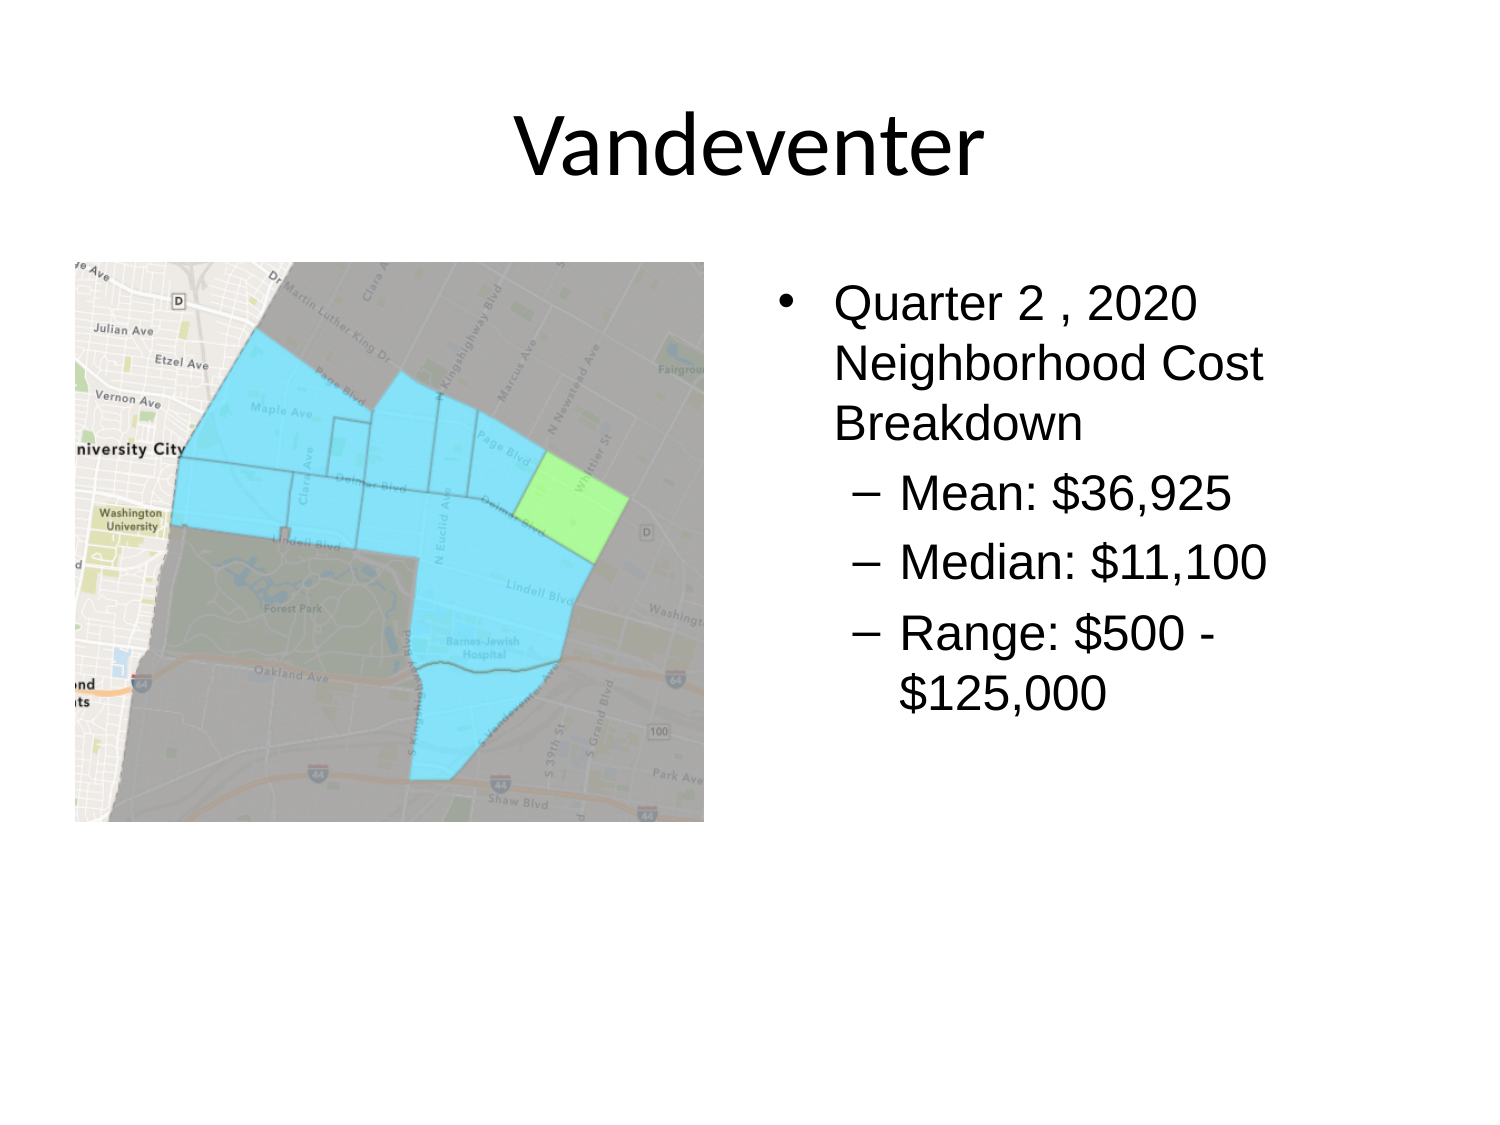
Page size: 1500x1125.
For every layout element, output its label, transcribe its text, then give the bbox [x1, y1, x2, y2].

title Vandeventer [75, 45, 1425, 233]
list Quarter 2 , 2020 Neighborhood Cost Breakdown Mean: $36,925 Median: $11,100 Range: $500 - $125,000 [762, 262, 1425, 1005]
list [74, 262, 704, 823]
